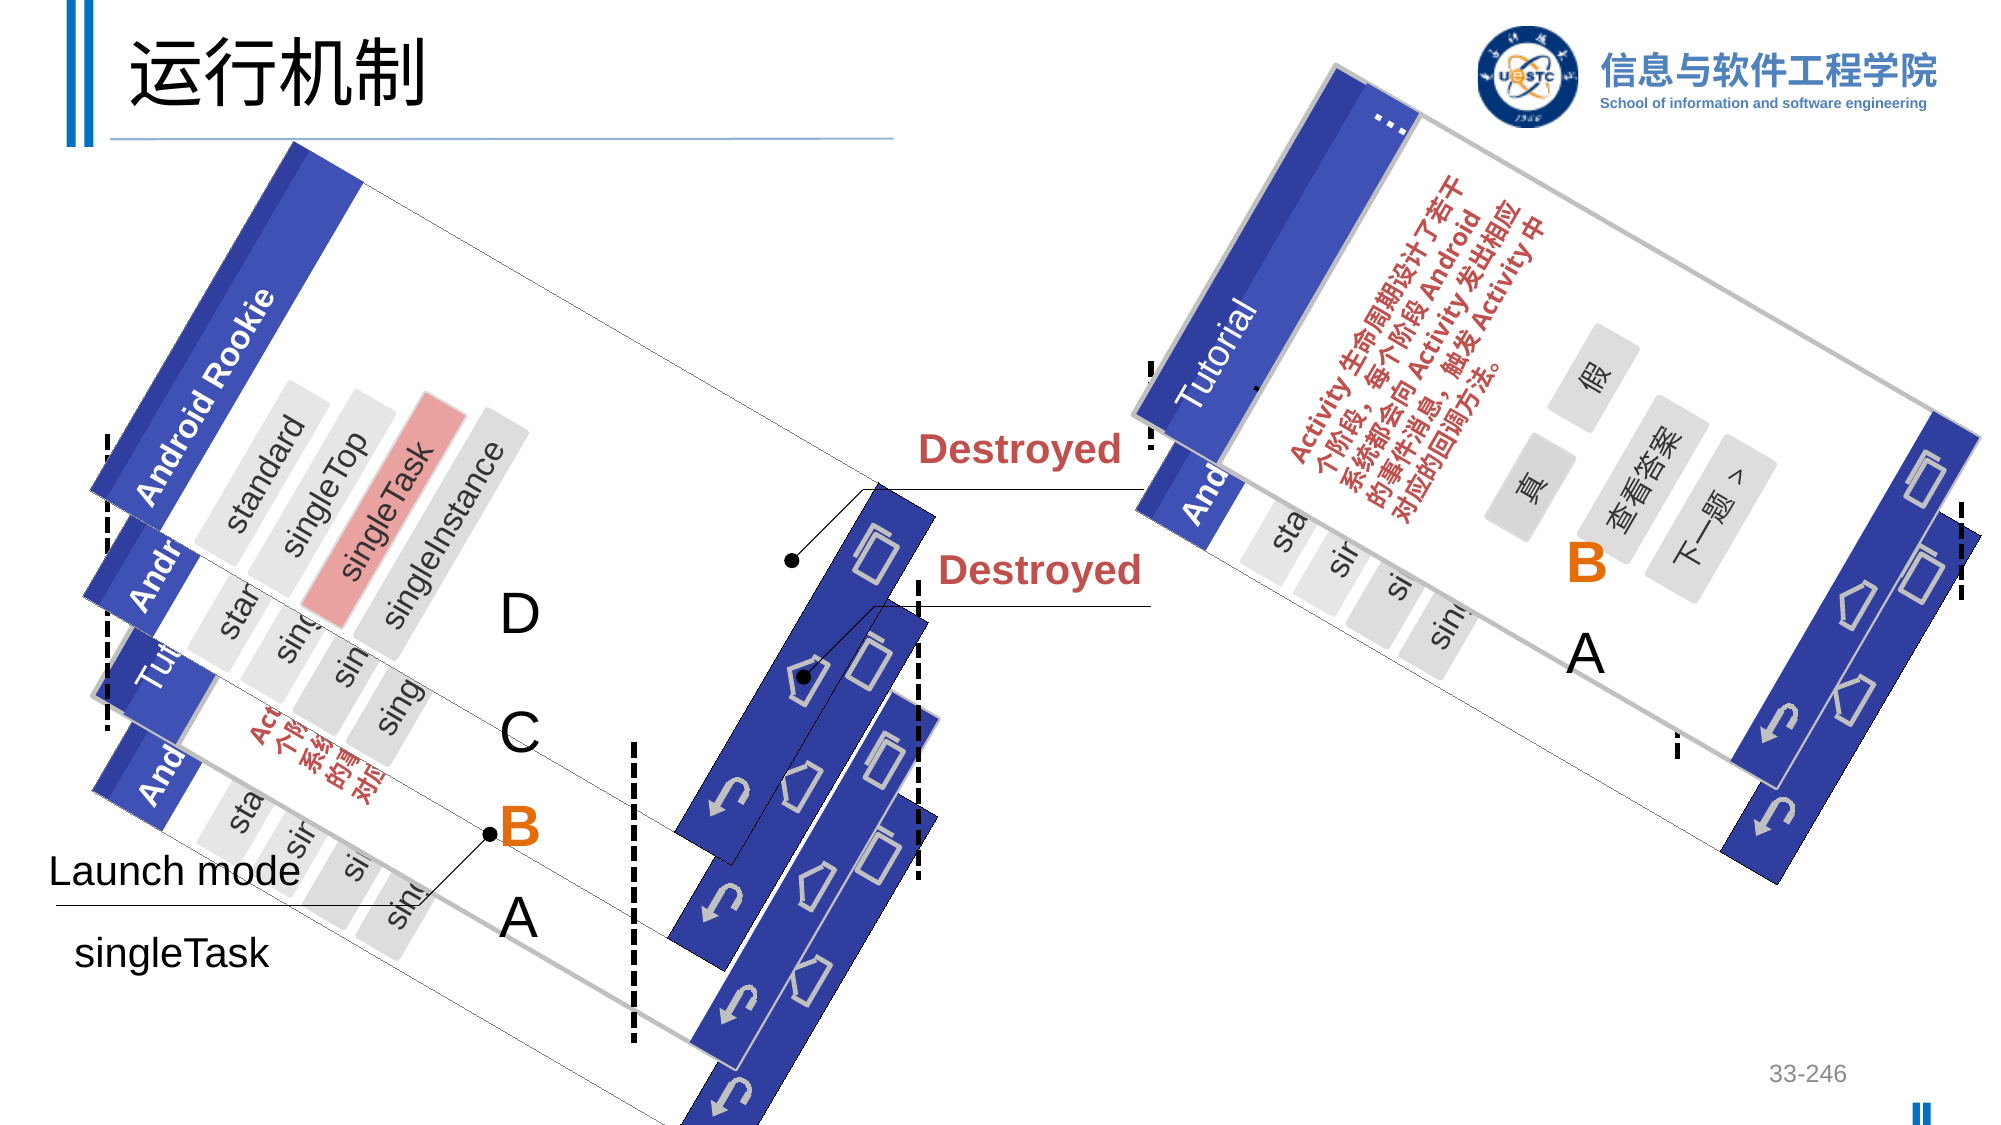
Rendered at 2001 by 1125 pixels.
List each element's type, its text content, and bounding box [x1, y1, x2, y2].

title 运行机制 [113, 10, 1839, 143]
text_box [32, 223, 1962, 1043]
slide_number 33-246 [1412, 1043, 1863, 1103]
